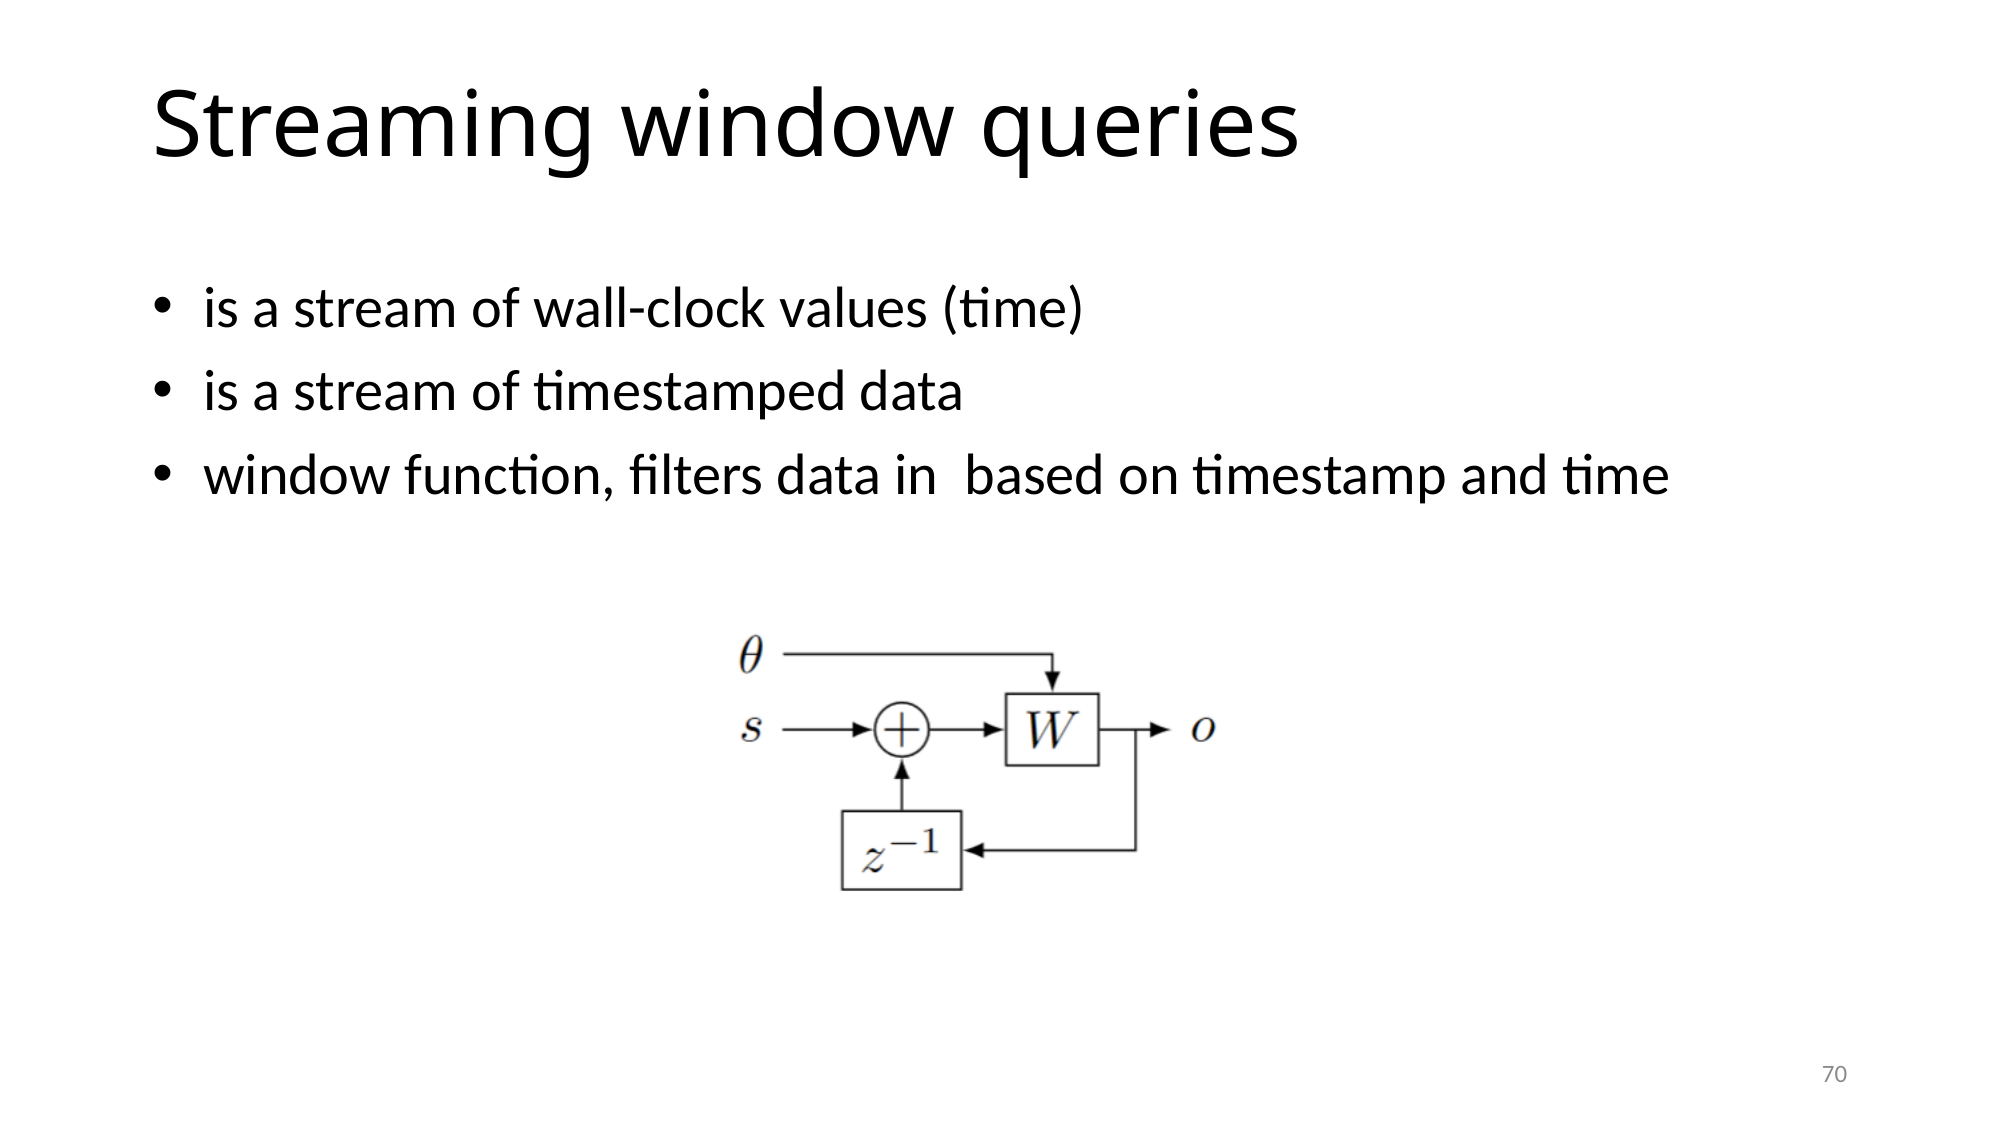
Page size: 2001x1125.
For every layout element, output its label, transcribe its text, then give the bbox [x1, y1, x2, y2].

picture [707, 614, 1266, 907]
slide_number 70 [1798, 1042, 1863, 1103]
title Streaming window queries [137, 59, 1863, 195]
